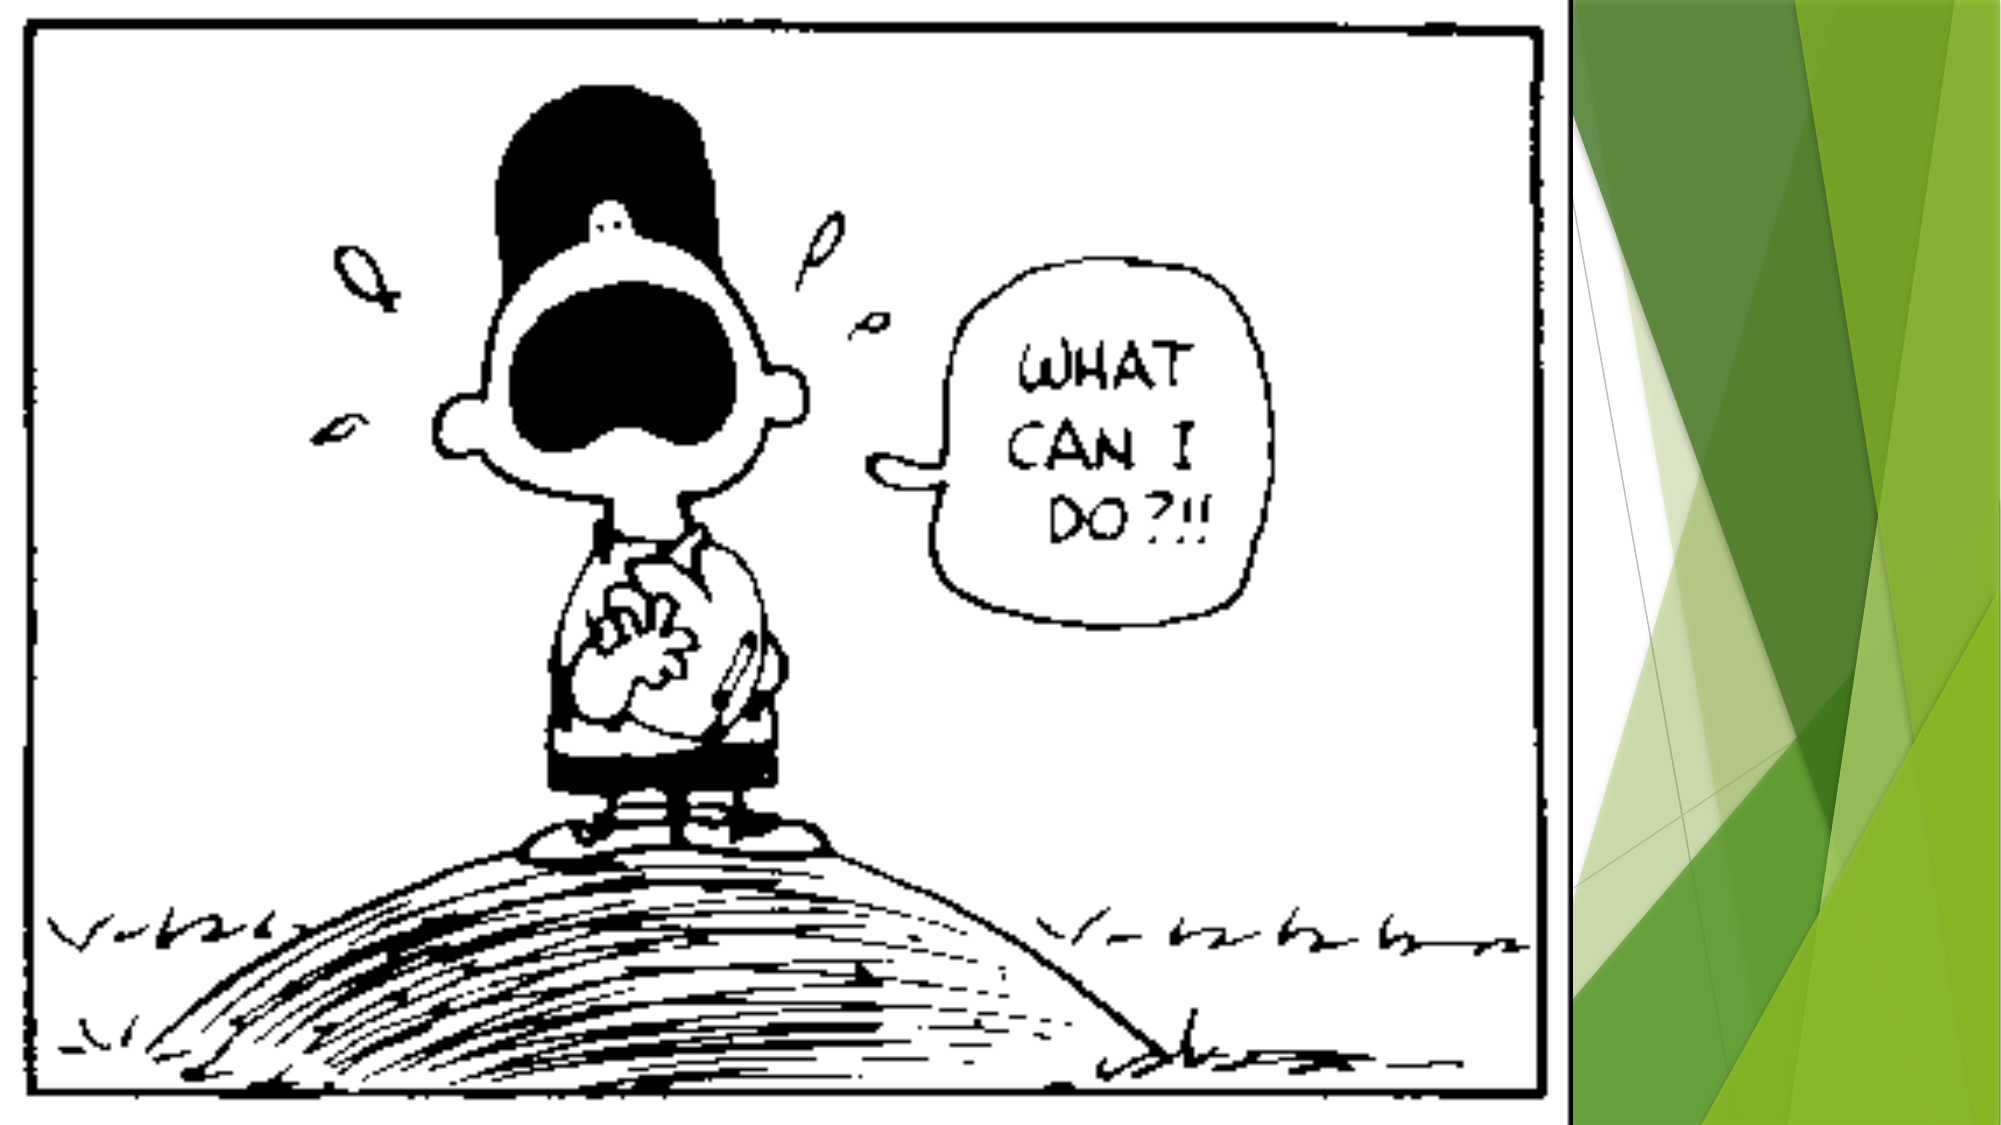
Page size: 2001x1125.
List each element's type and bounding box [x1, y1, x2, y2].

picture [0, 0, 1573, 1125]
